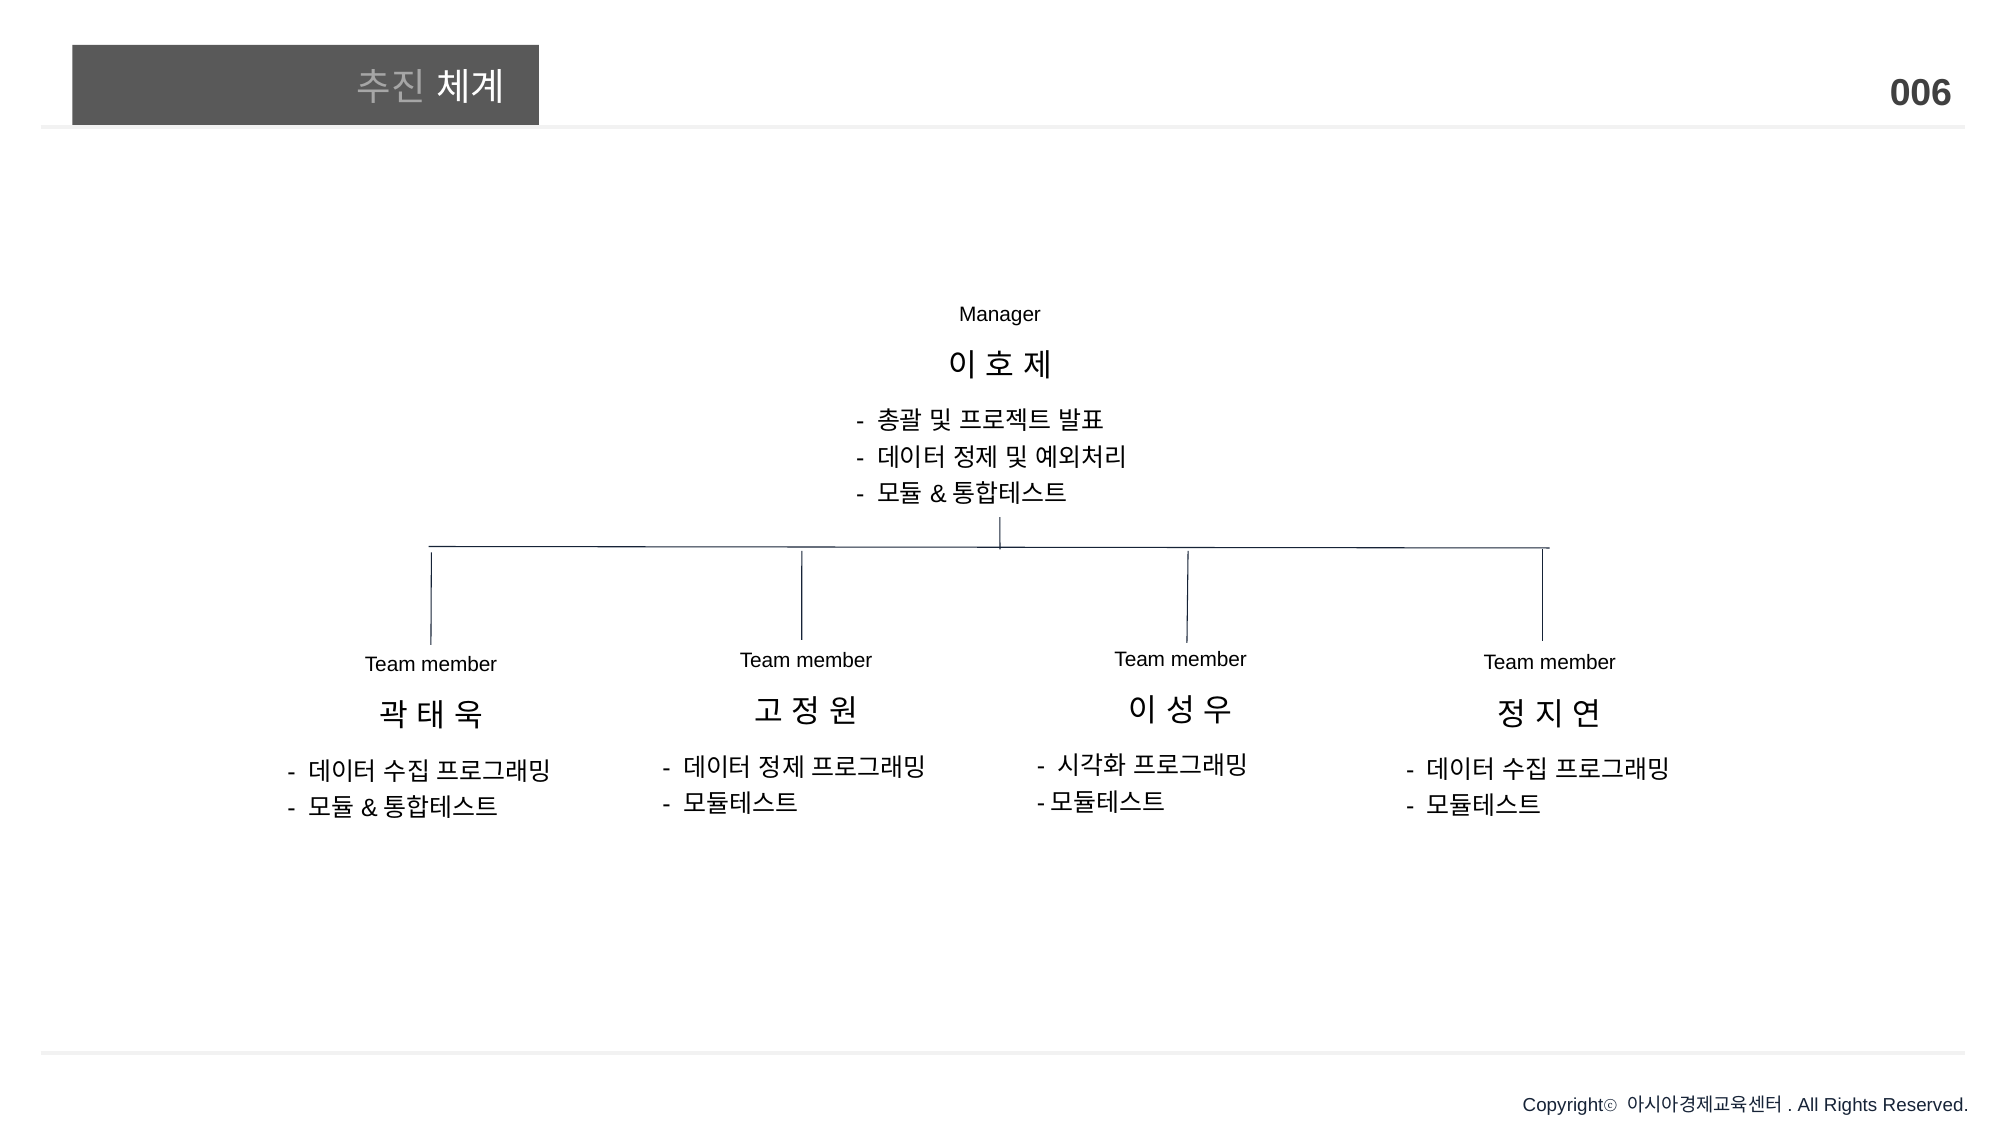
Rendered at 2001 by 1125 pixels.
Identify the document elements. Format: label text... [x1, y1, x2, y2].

table_cell - 데이터 수집 프로그래밍 - 모듈테스트 [1391, 742, 1708, 831]
title 추진 체계 [66, 56, 521, 116]
table_cell 곽 태 욱 [272, 683, 590, 743]
table_header Team member [1391, 643, 1708, 681]
table_cell - 데이터 정제 프로그래밍 - 모듈테스트 [647, 739, 965, 829]
table_cell - 시각화 프로그래밍 -모듈테스트 [1022, 738, 1339, 828]
table_cell 고 정 원 [647, 679, 965, 739]
table_header Team member [1022, 640, 1339, 678]
table_cell 이 호 제 [841, 333, 1159, 393]
table_header Team member [647, 641, 965, 679]
table_header Manager [841, 295, 1159, 333]
text_box 006 [1875, 60, 2000, 121]
table_cell 이 성 우 [1022, 678, 1339, 738]
table_header Team member [272, 645, 590, 683]
table_cell - 총괄 및 프로젝트 발표 - 데이터 정제 및 예외처리 - 모듈&통합테스트 [841, 393, 1159, 517]
text_box [71, 44, 540, 125]
table_cell - 데이터 수집 프로그래밍 - 모듈&통합테스트 [272, 743, 590, 833]
table_cell 정 지 연 [1391, 681, 1708, 742]
